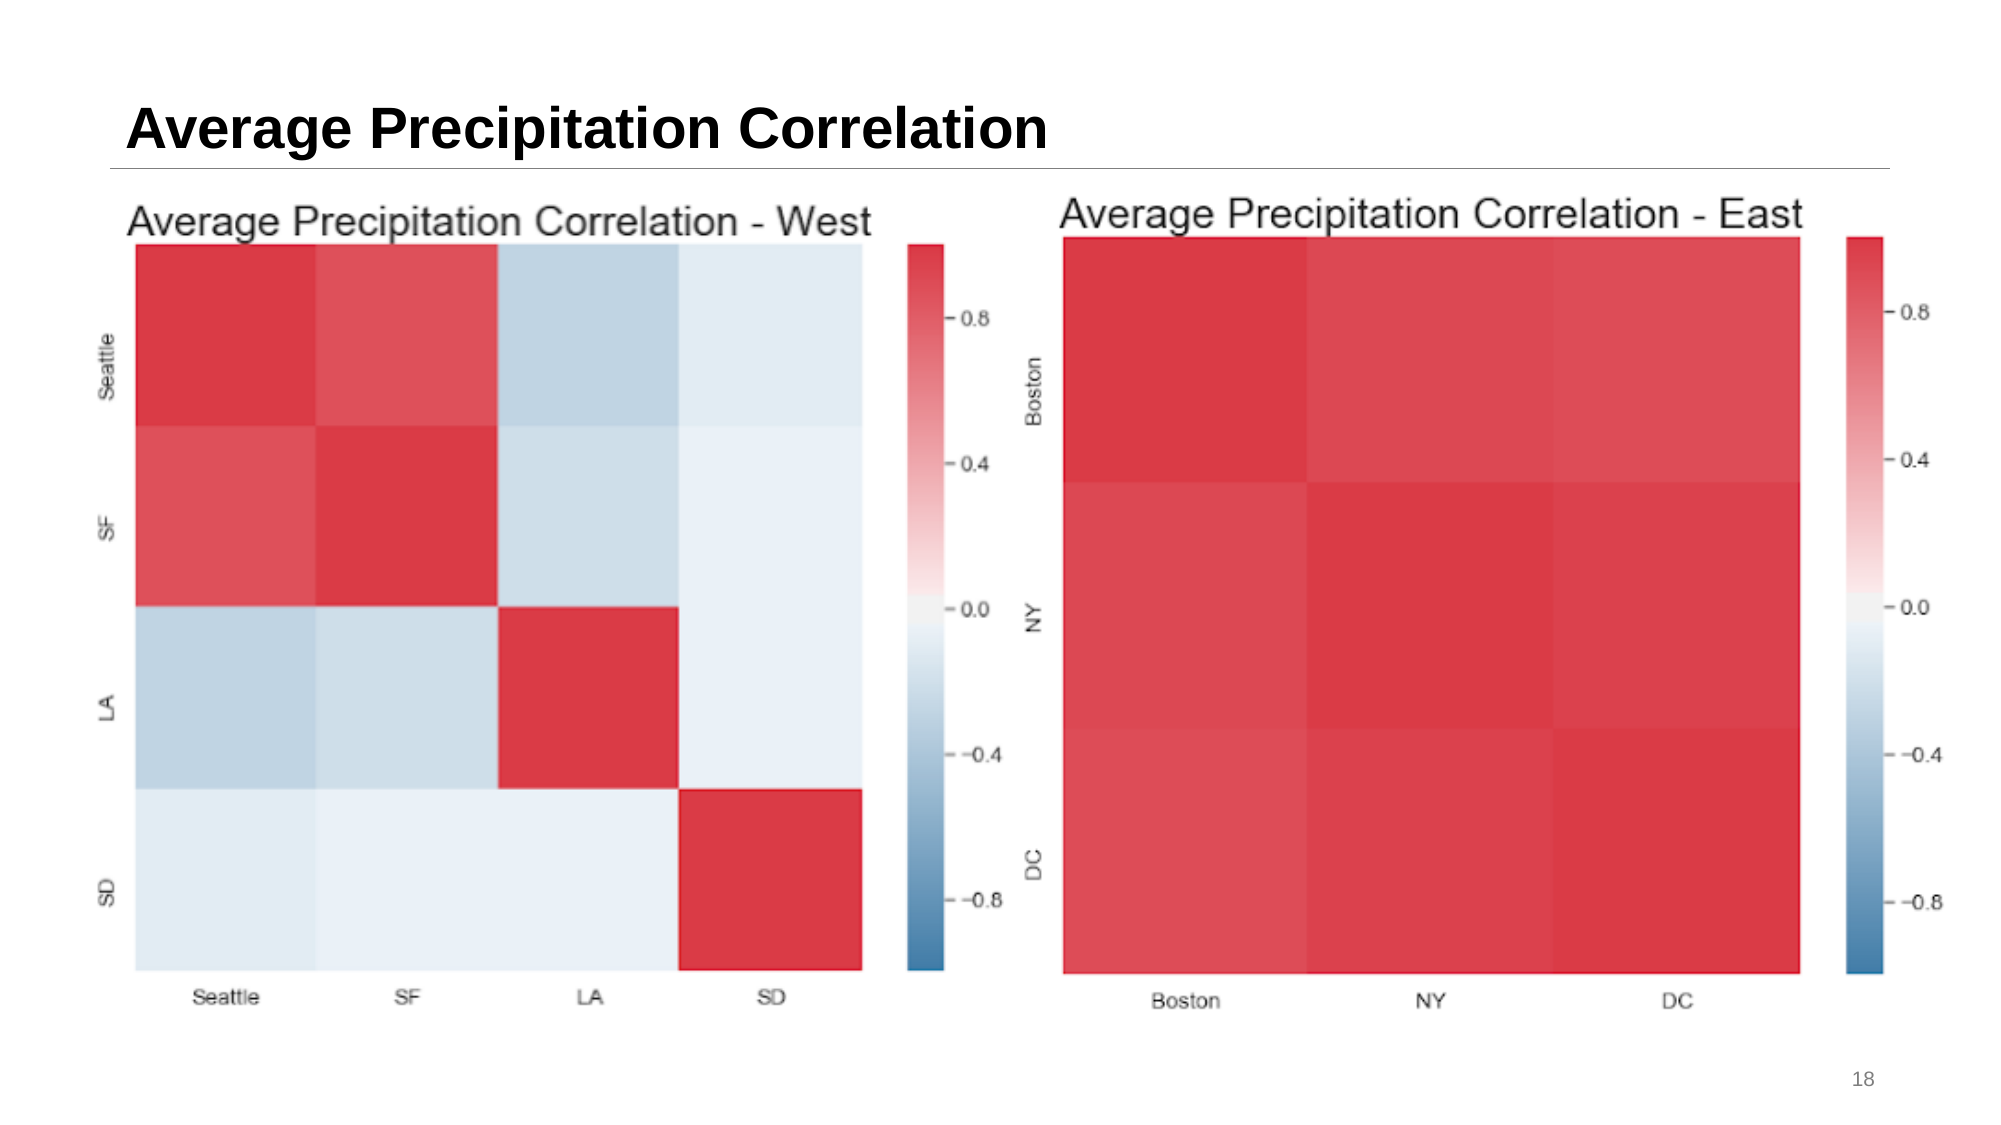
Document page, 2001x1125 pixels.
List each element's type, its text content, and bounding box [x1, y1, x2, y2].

title Average Precipitation Correlation [109, 0, 1890, 169]
picture [57, 186, 1957, 1035]
slide_number 18 [1412, 1061, 1890, 1096]
